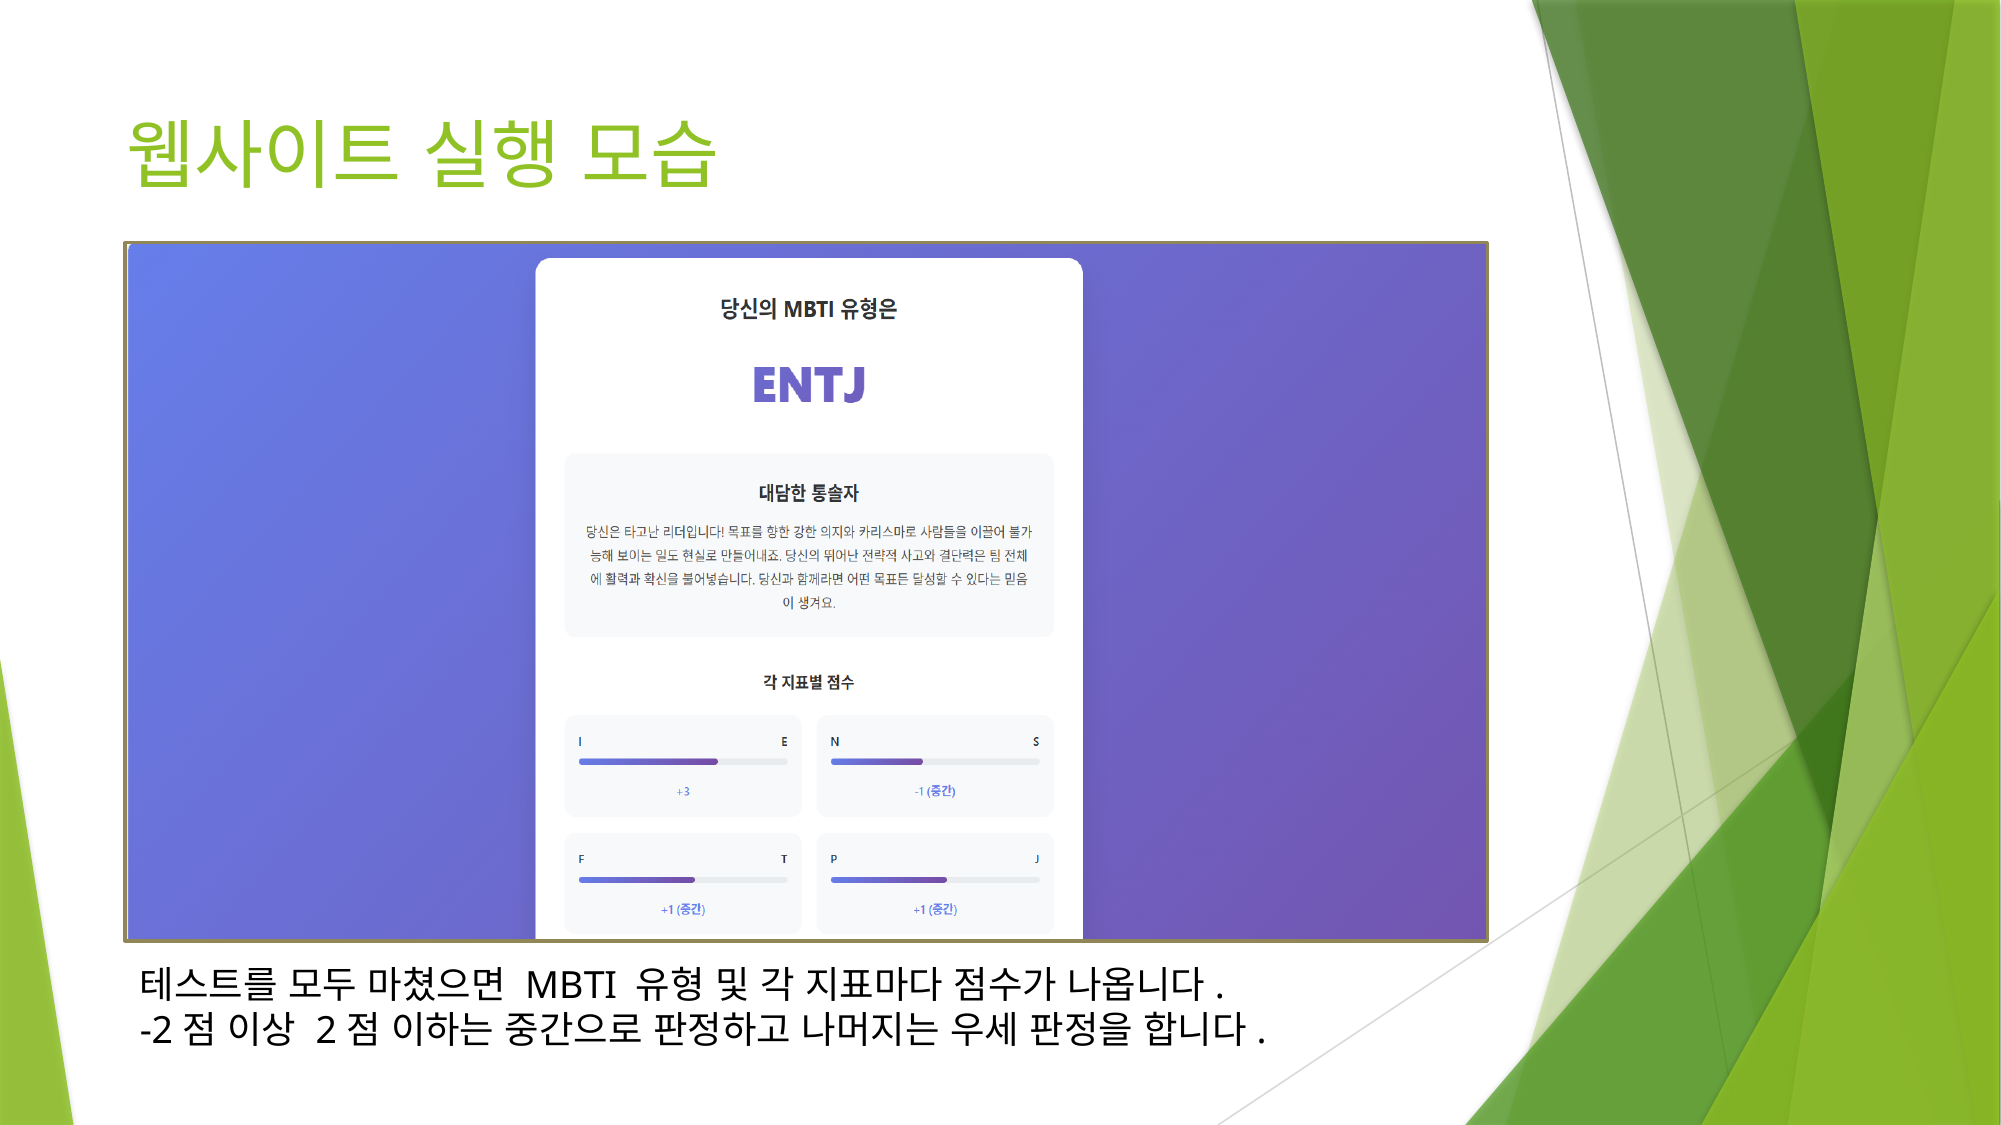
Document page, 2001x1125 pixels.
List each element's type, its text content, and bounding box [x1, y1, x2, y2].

title 웹사이트 실행 모습 [111, 99, 1172, 266]
text_box 테스트를 모두 마쳤으면 MBTI 유형 및 각 지표마다 점수가 나옵니다. -2점 이상 2점 이하는 중간으로 판정하고 나머지는 우세 판정을 합니다. [124, 953, 1536, 1059]
text_box [123, 241, 1489, 943]
